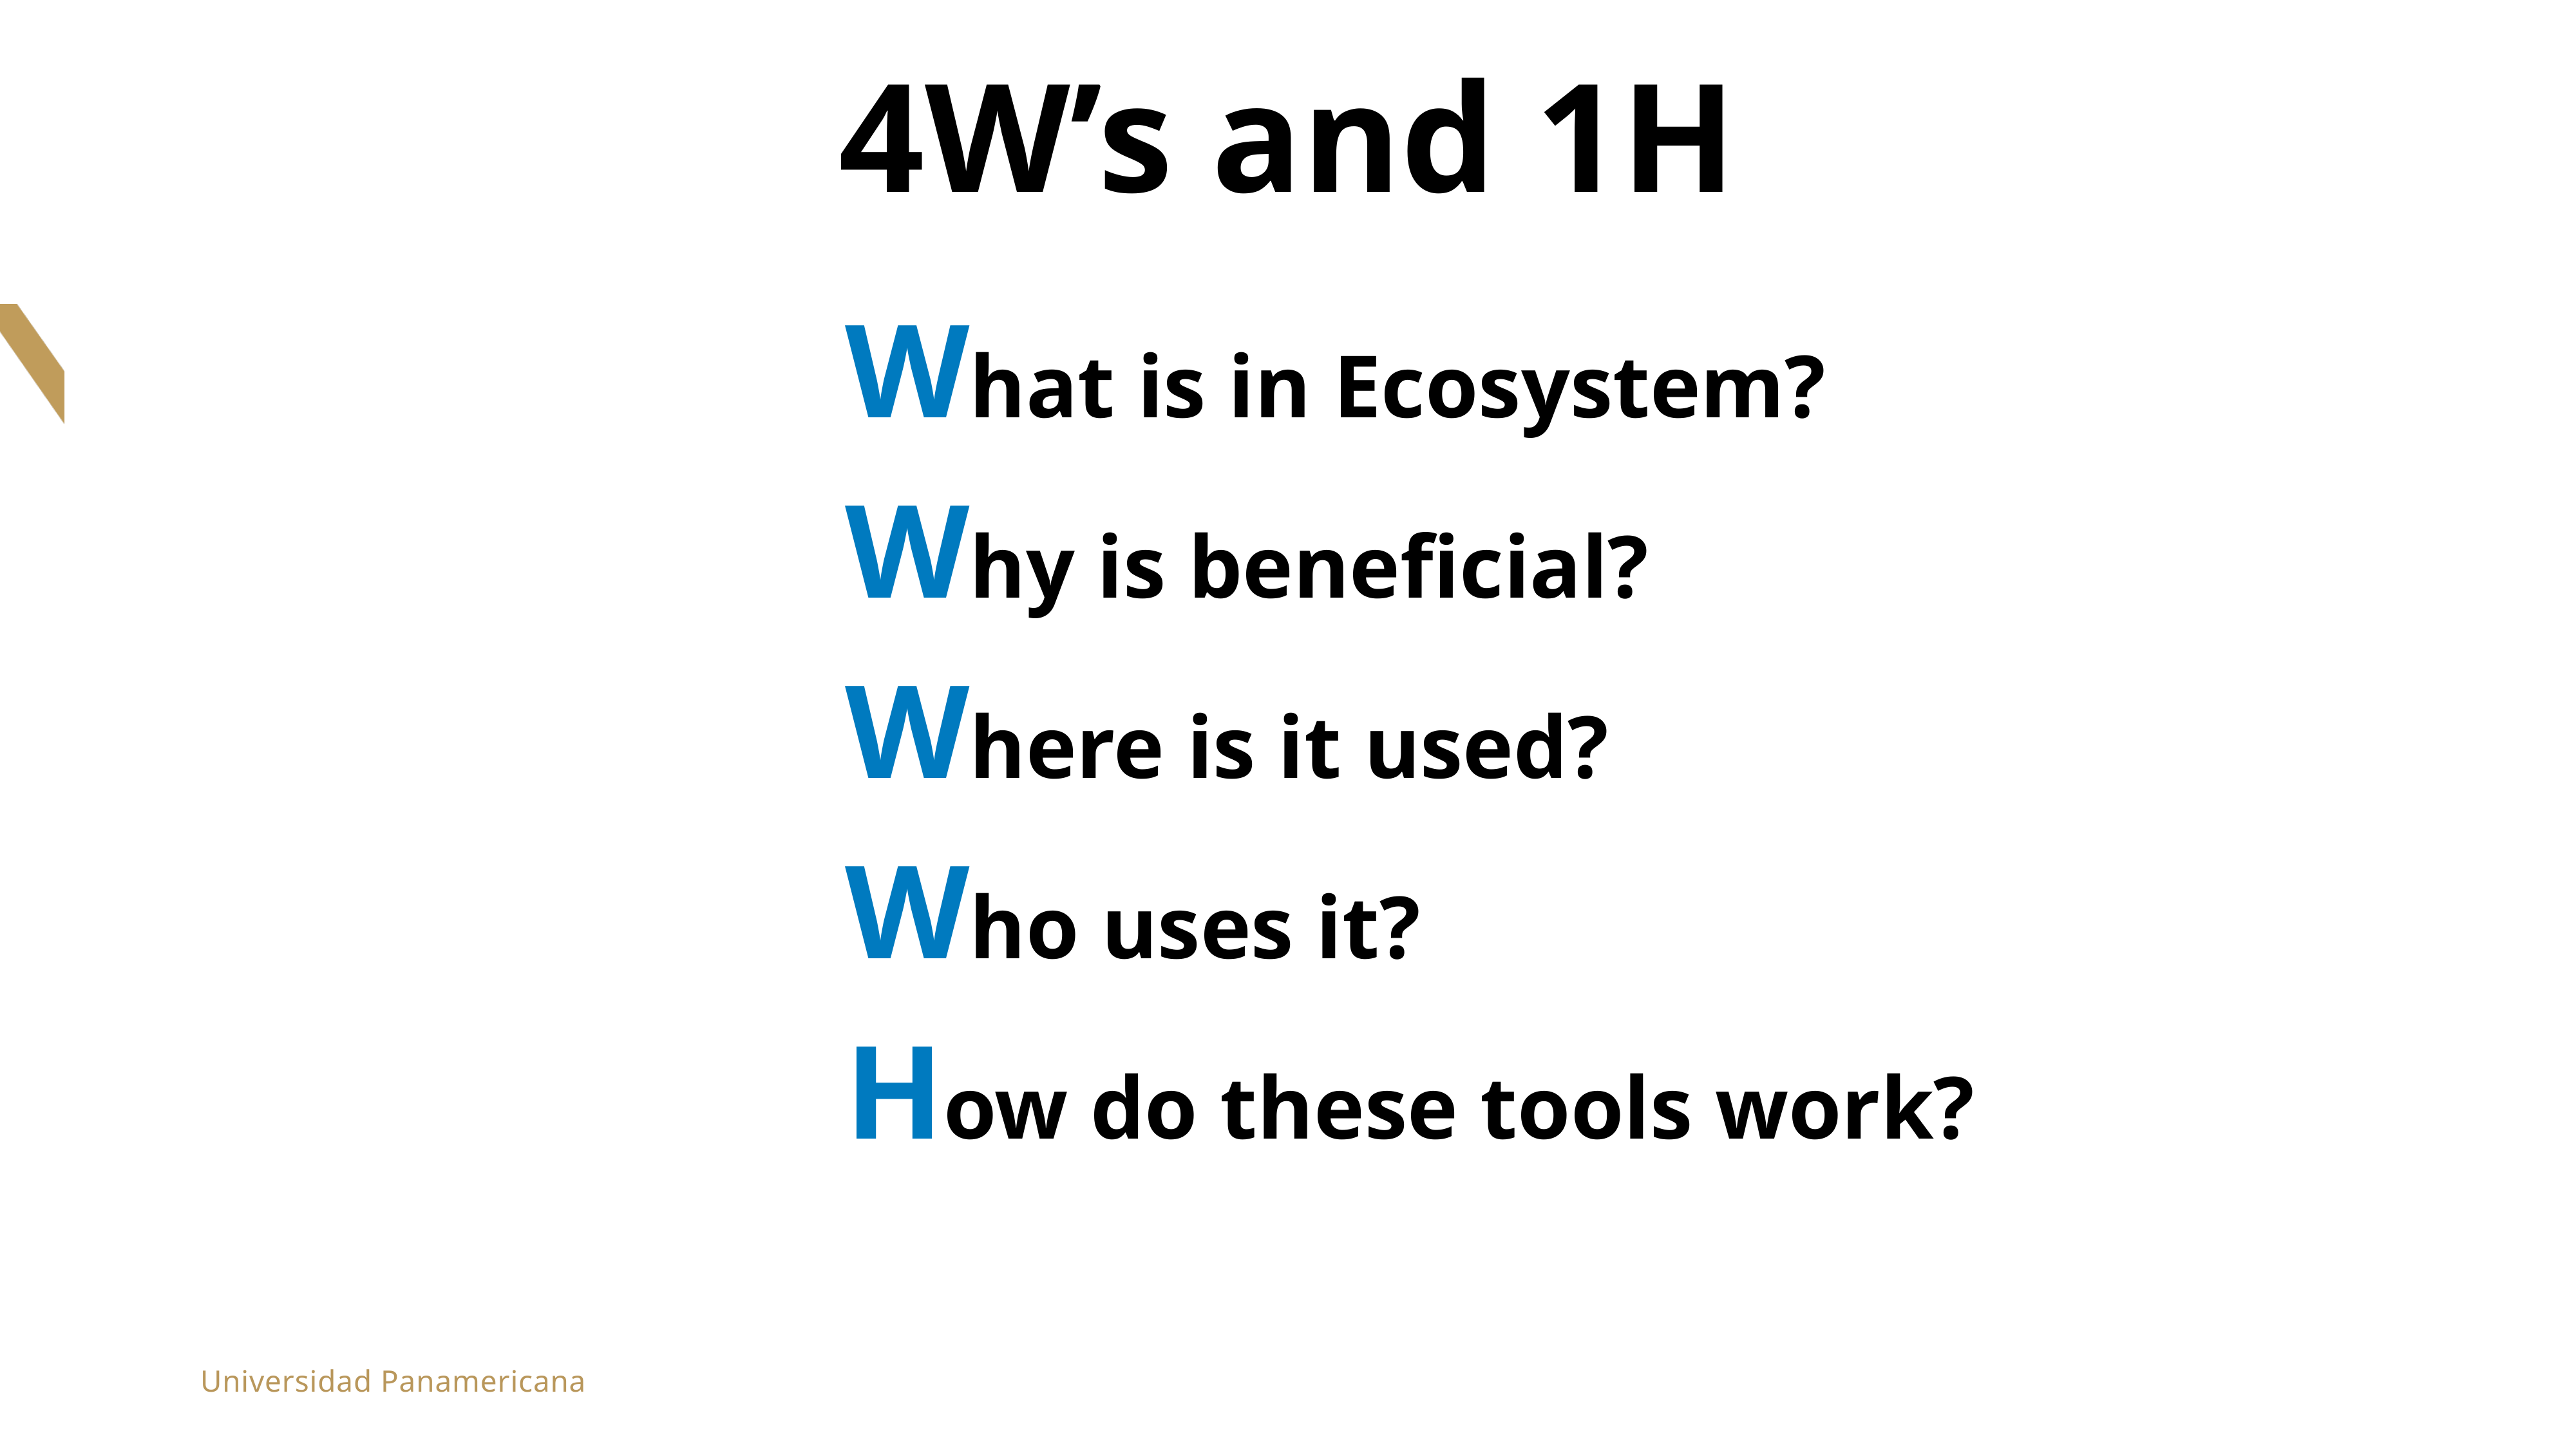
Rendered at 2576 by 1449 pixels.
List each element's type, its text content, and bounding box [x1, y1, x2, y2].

text_box What is in Ecosystem? Why is beneficial? Where is it used? Who uses it? How do these tools work? [826, 279, 2576, 1283]
text_box 4W’s and 1H [178, 37, 2398, 279]
picture [0, 304, 65, 424]
